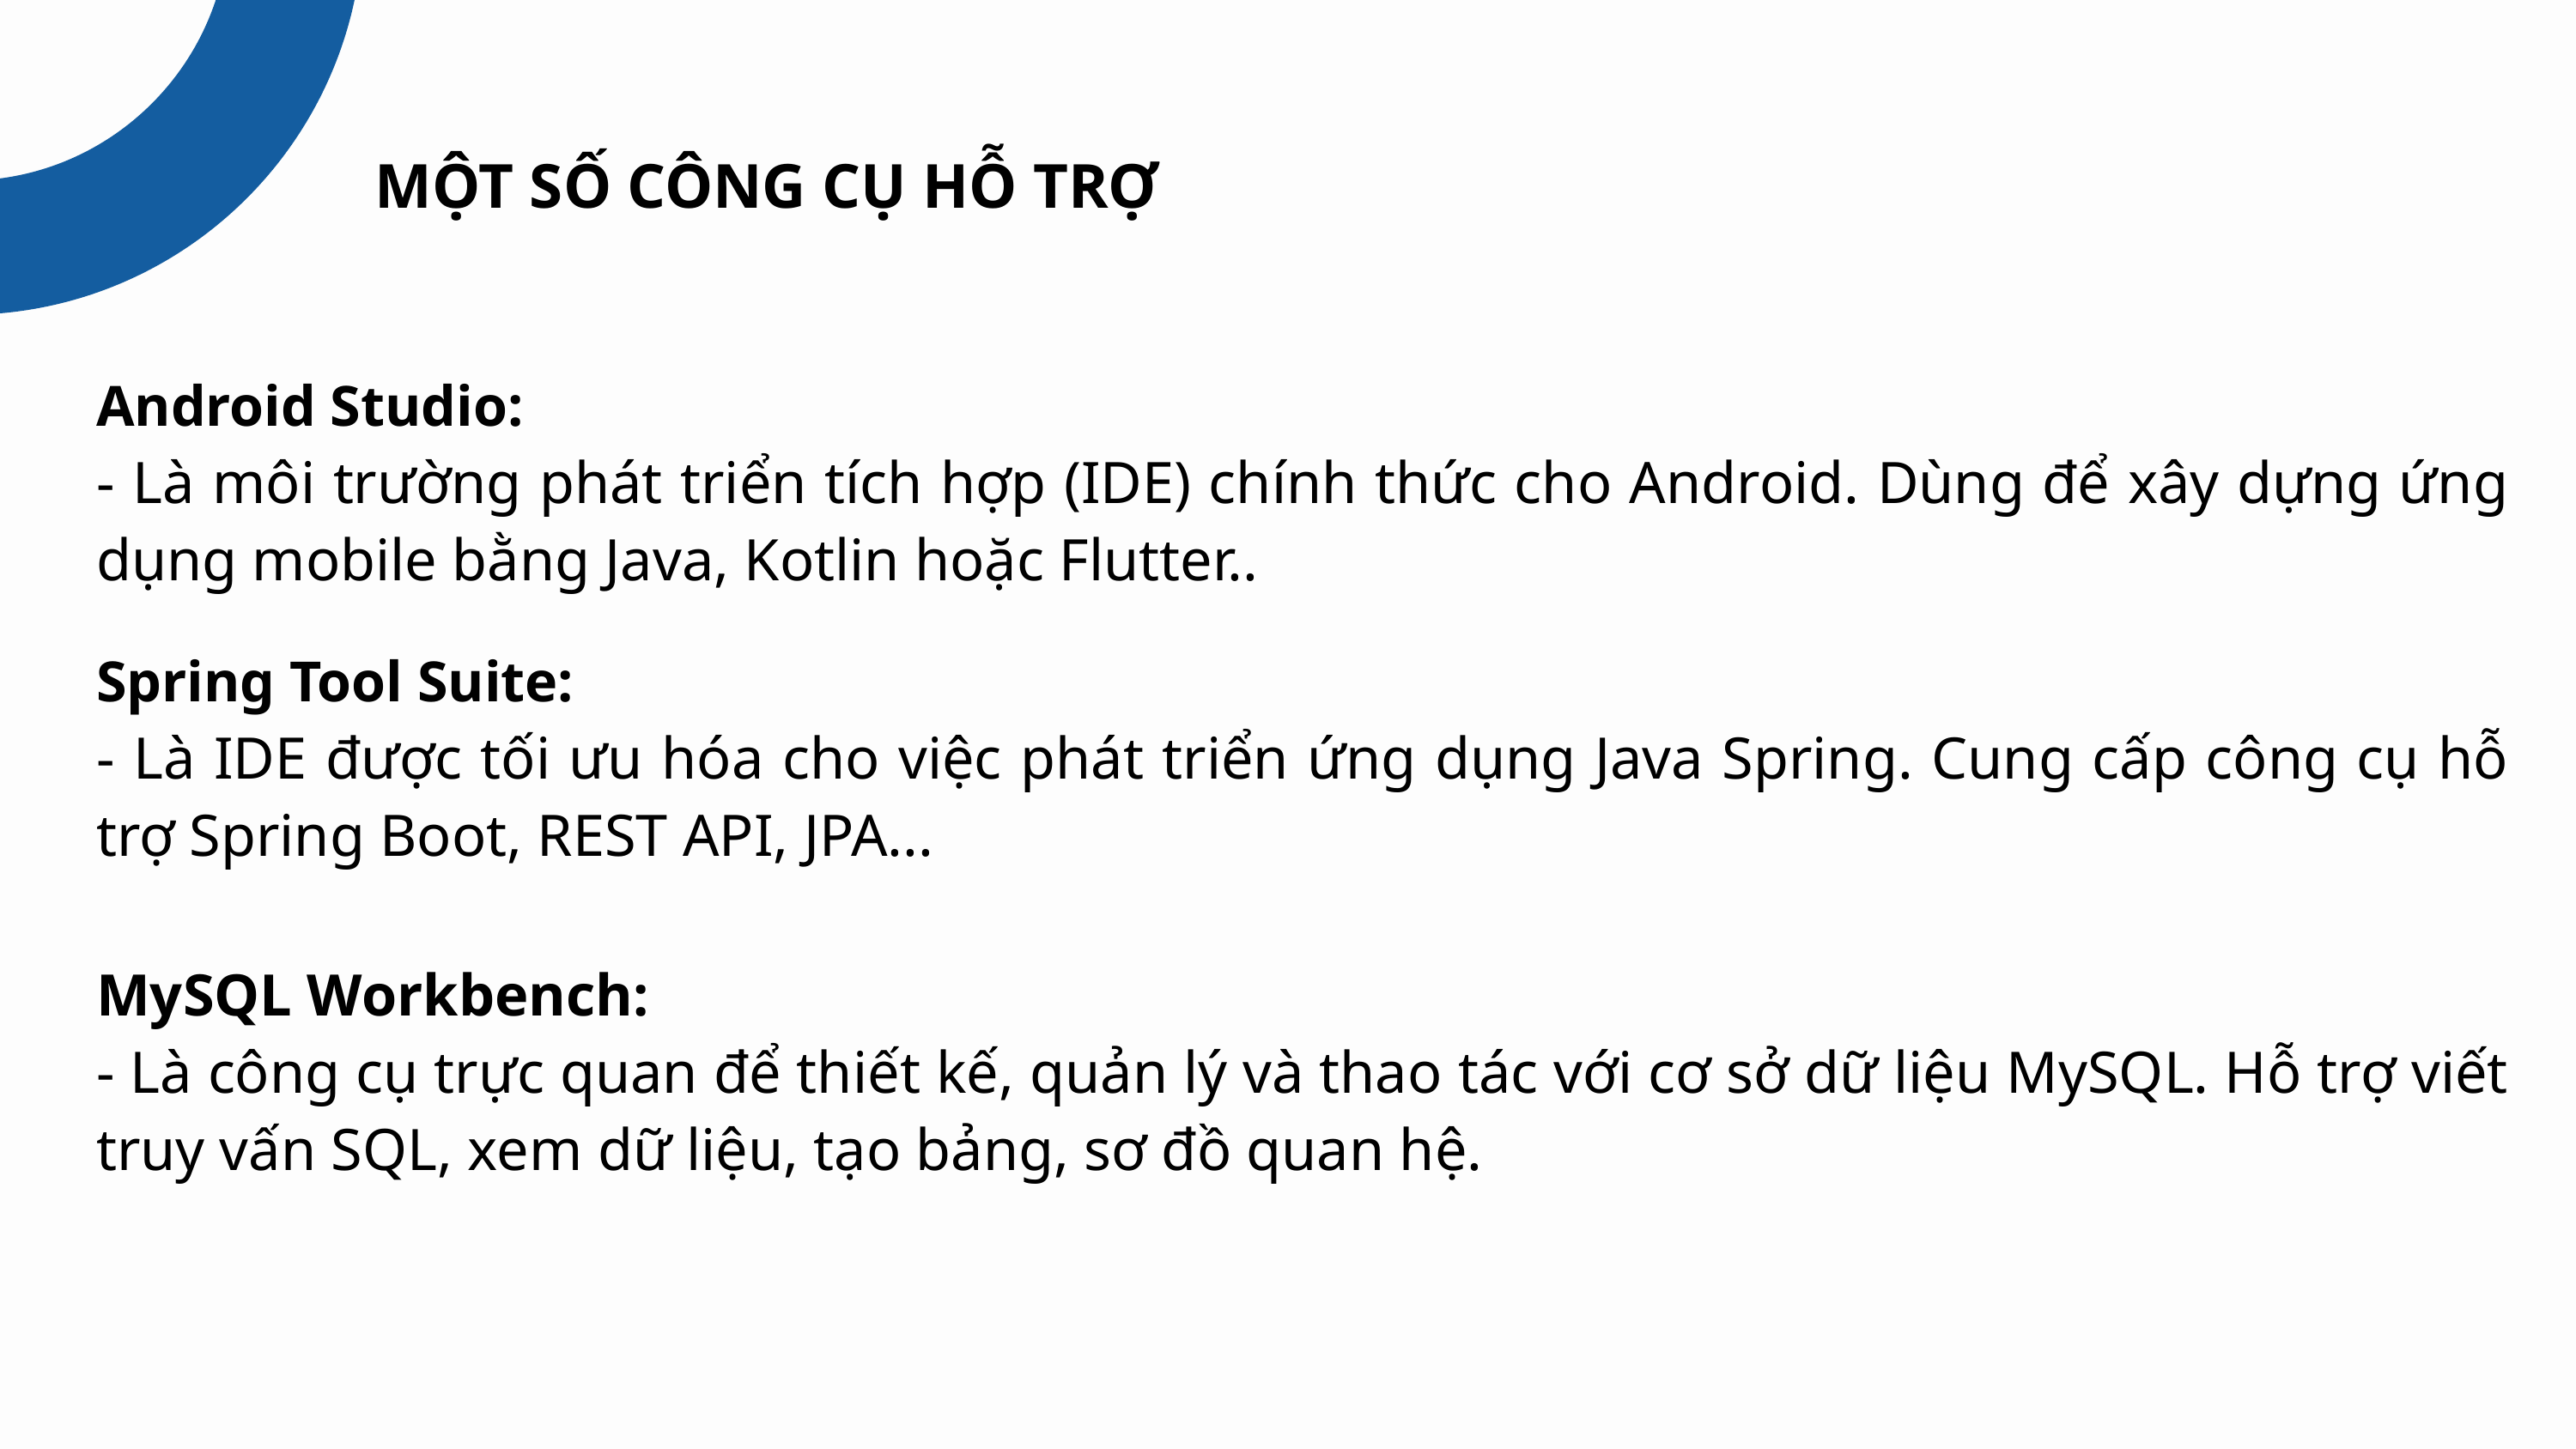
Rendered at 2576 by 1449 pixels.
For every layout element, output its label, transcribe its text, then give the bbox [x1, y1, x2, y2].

text_box Android Studio: - Là môi trường phát triển tích hợp (IDE) chính thức cho Android. Dùng để xây dựng ứng dụng mobile bằng Java, Kotlin hoặc Flutter.. [96, 359, 2512, 592]
text_box MỘT SỐ CÔNG CỤ HỖ TRỢ [374, 135, 1524, 221]
text_box Spring Tool Suite: - Là IDE được tối ưu hóa cho việc phát triển ứng dụng Java Spring. Cung cấp công cụ hỗ trợ Spring Boot, REST API, JPA... [96, 634, 2512, 868]
text_box MySQL Workbench: - Là công cụ trực quan để thiết kế, quản lý và thao tác với cơ sở dữ liệu MySQL. Hỗ trợ viết truy vấn SQL, xem dữ liệu, tạo bảng, sơ đồ quan hệ. [96, 949, 2512, 1183]
text_box [0, 0, 286, 246]
